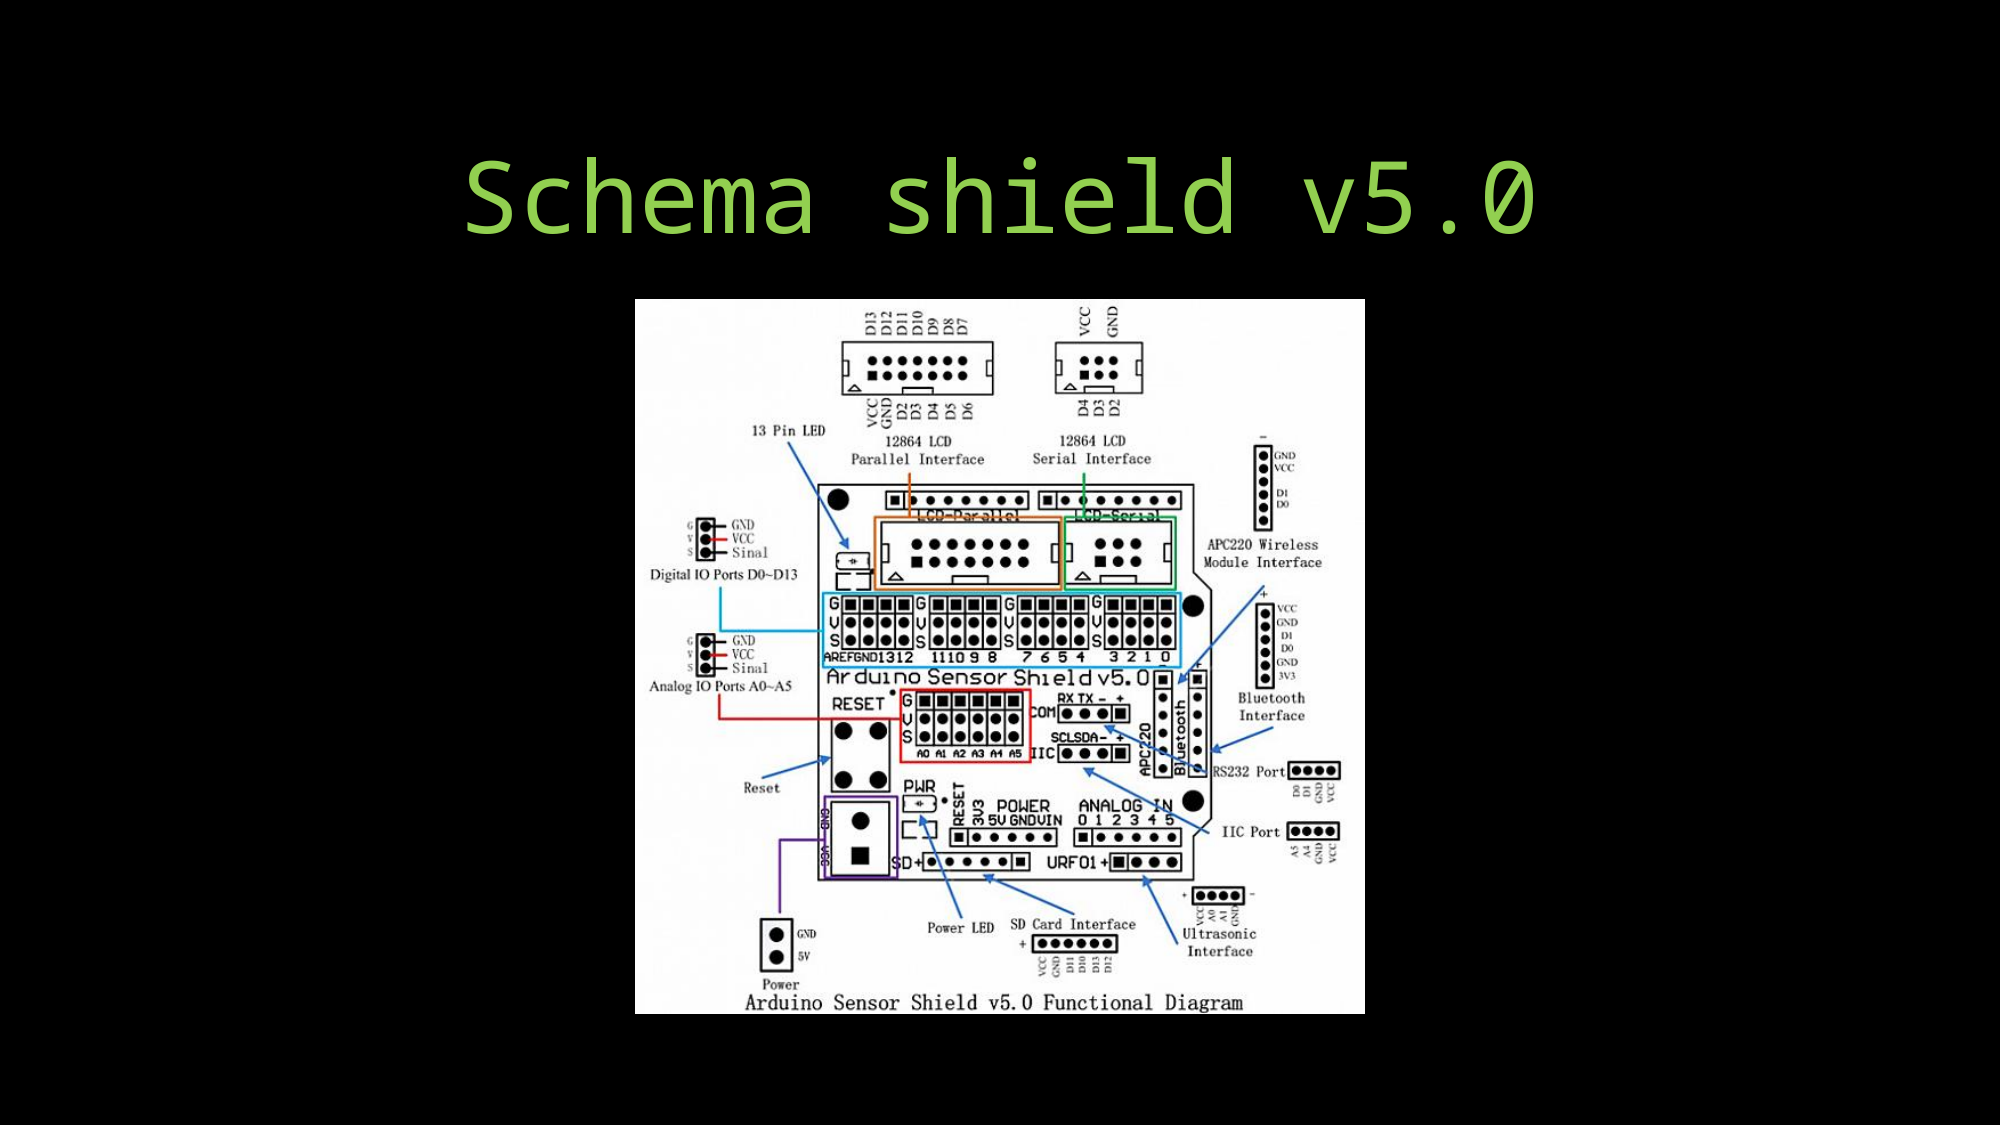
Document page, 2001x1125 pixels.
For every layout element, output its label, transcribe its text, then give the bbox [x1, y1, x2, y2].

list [635, 299, 1365, 1014]
title Schema shield v5.0 [249, 75, 1750, 263]
